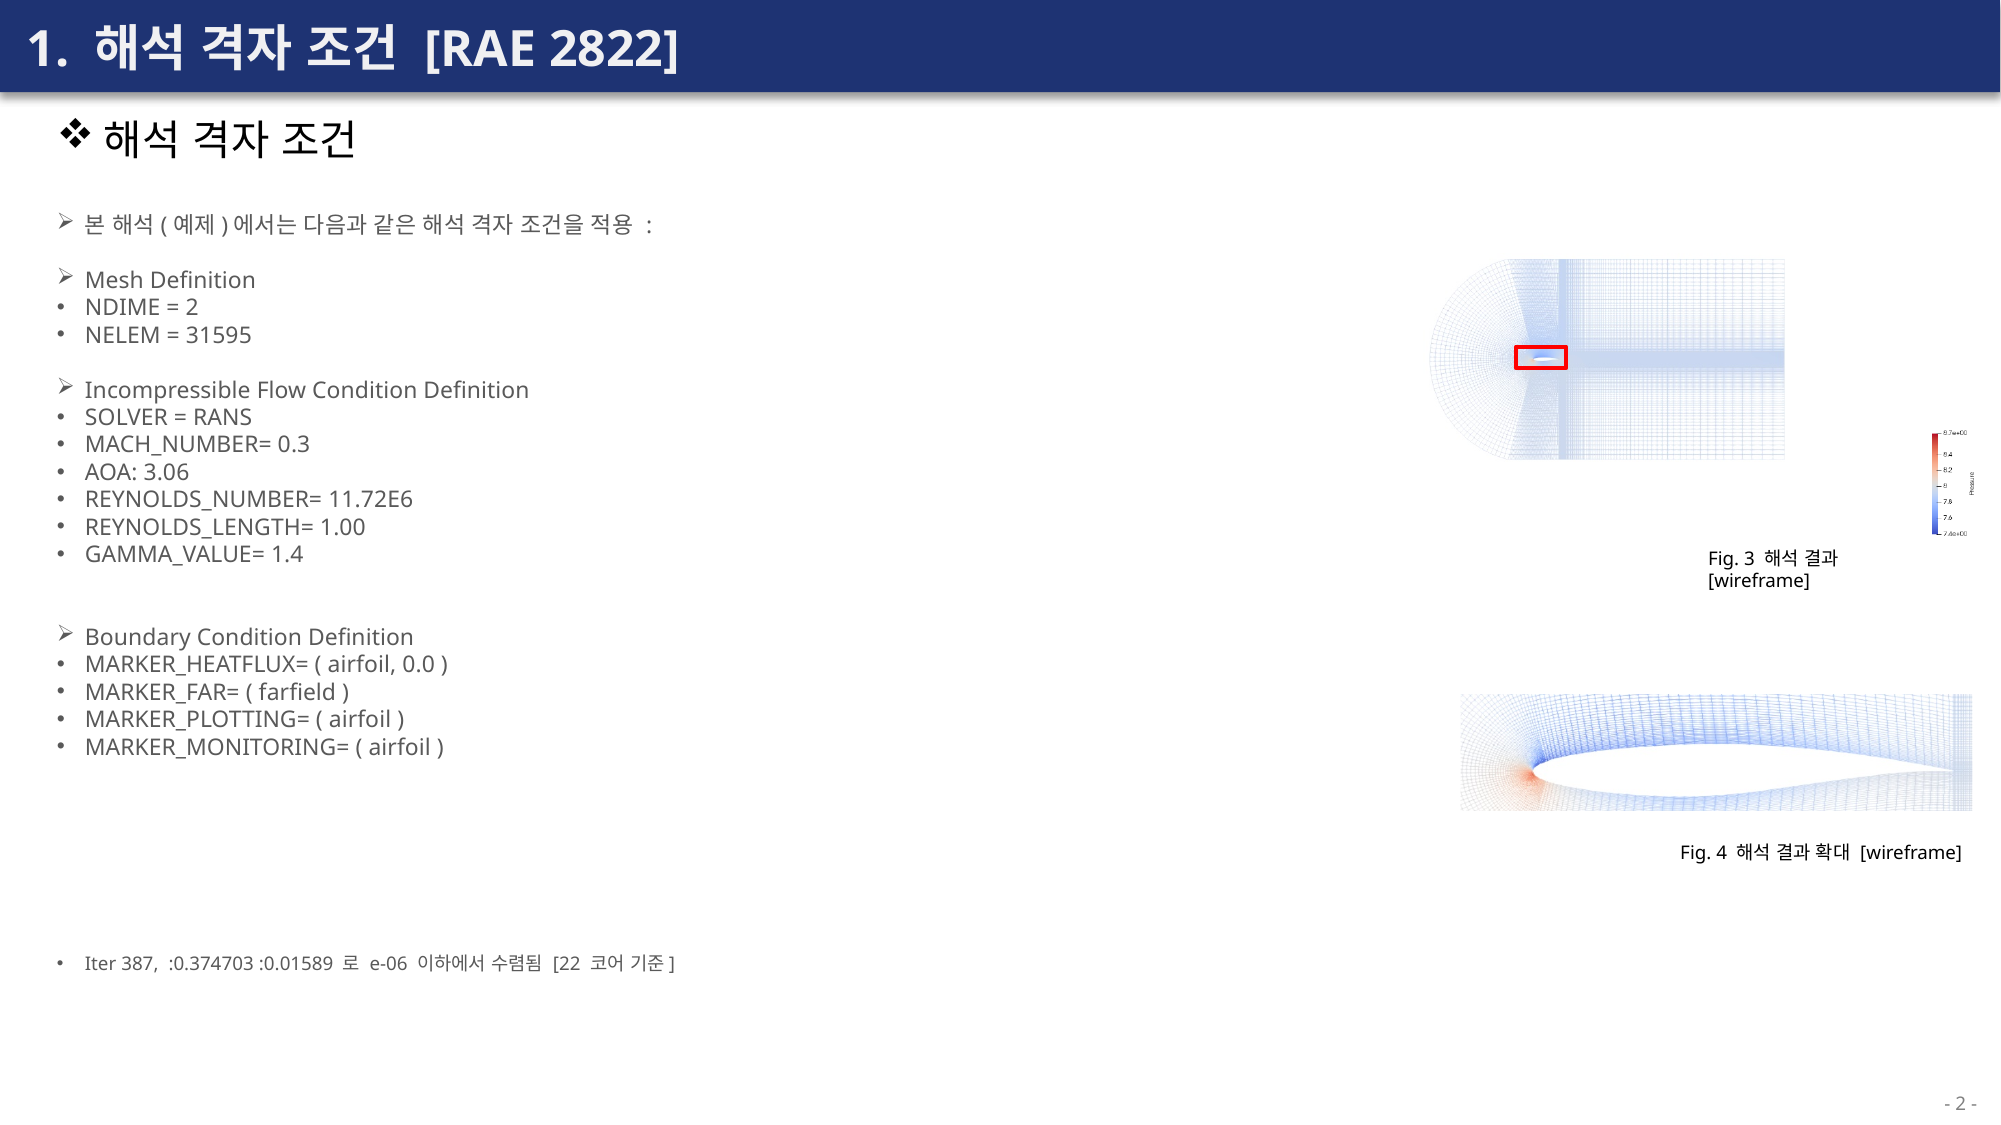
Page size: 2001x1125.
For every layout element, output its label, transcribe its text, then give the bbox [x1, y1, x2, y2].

text_box Fig. 4 해석 결과 확대 [wireframe] [1665, 832, 1979, 871]
text_box 해석 격자 조건 [42, 105, 1248, 171]
title 1. 해석 격자 조건 [RAE 2822] [11, 0, 1745, 93]
picture [1460, 694, 1973, 812]
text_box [1423, 252, 1976, 578]
